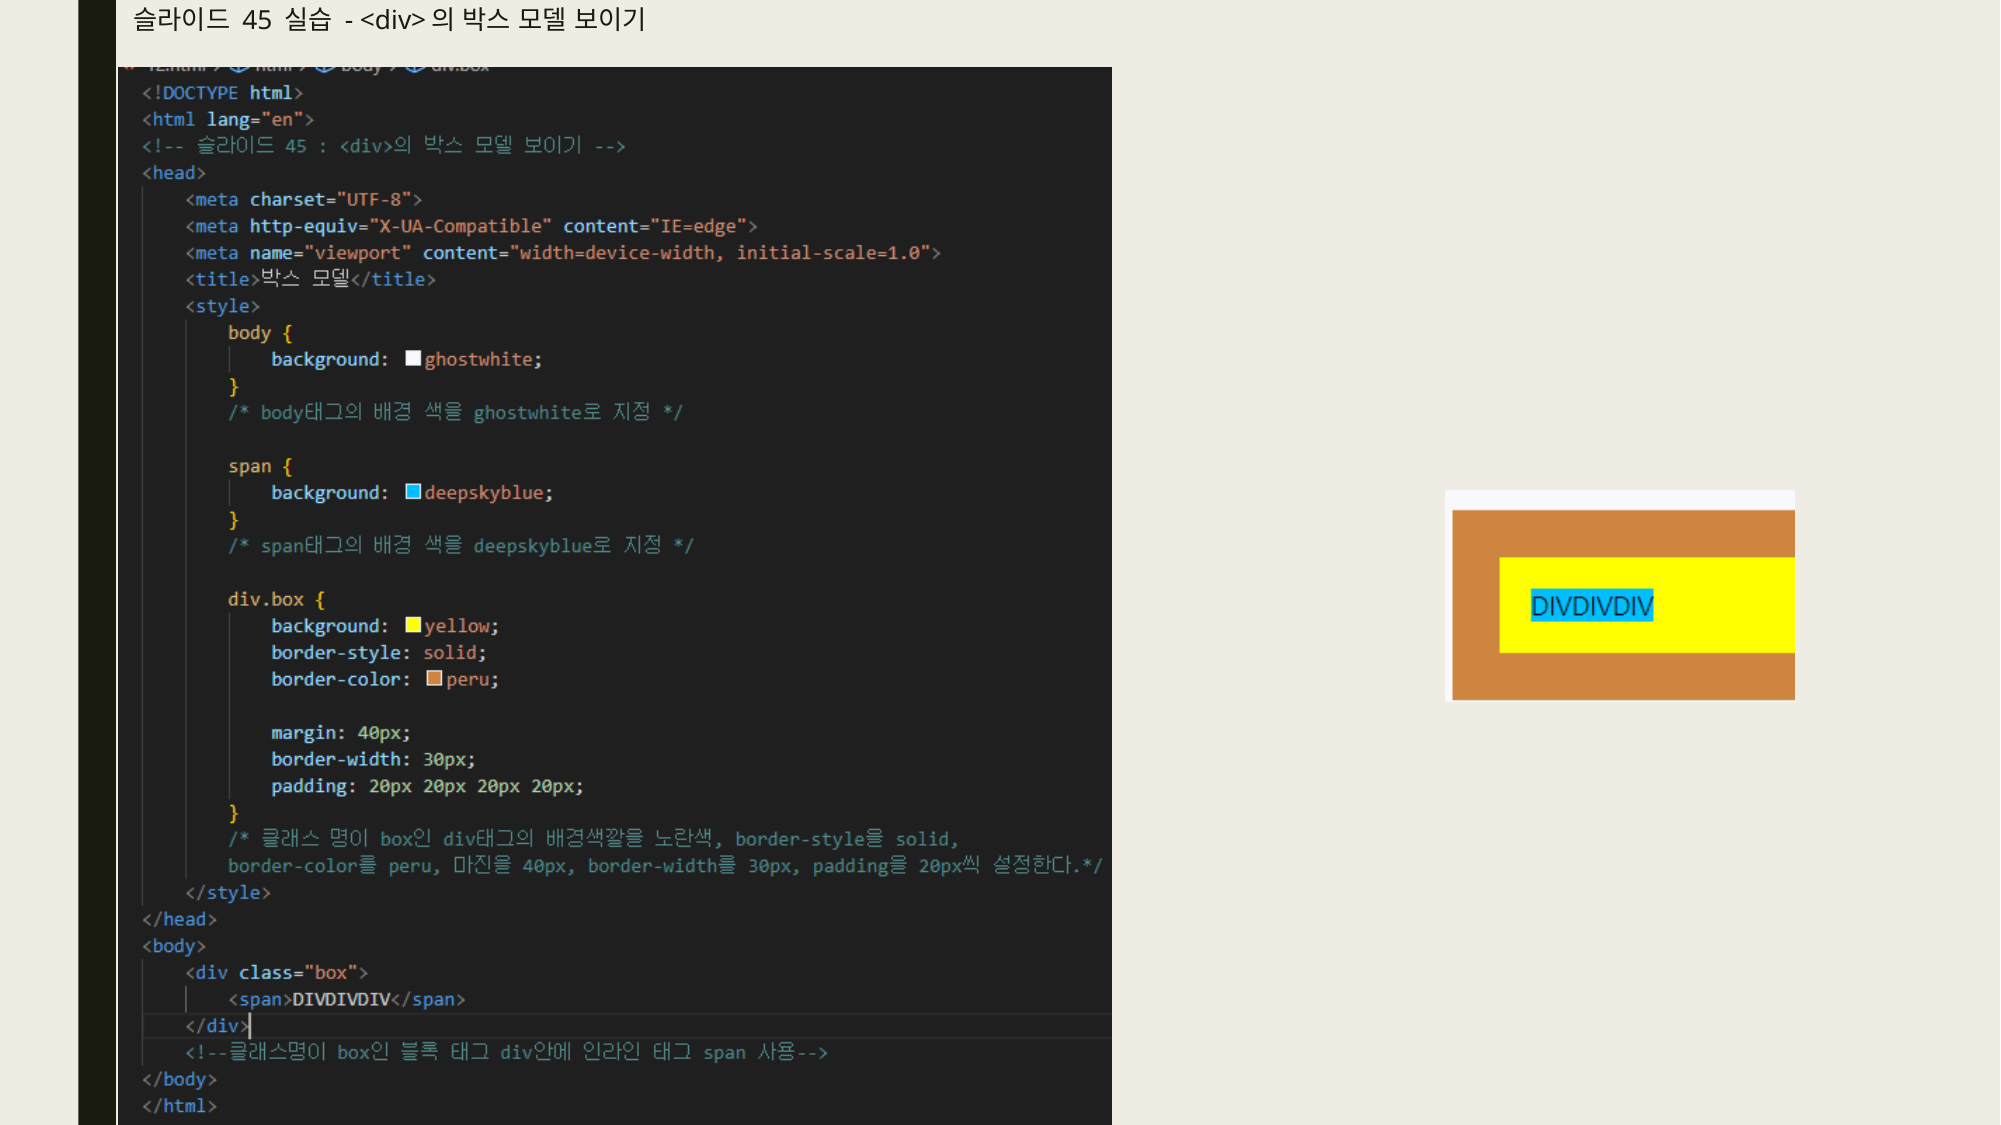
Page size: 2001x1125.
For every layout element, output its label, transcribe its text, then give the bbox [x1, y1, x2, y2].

picture [1445, 490, 1795, 702]
picture [118, 67, 1112, 1125]
title 슬라이드 45 실습 - <div>의 박스 모델 보이기 [118, 0, 1694, 75]
